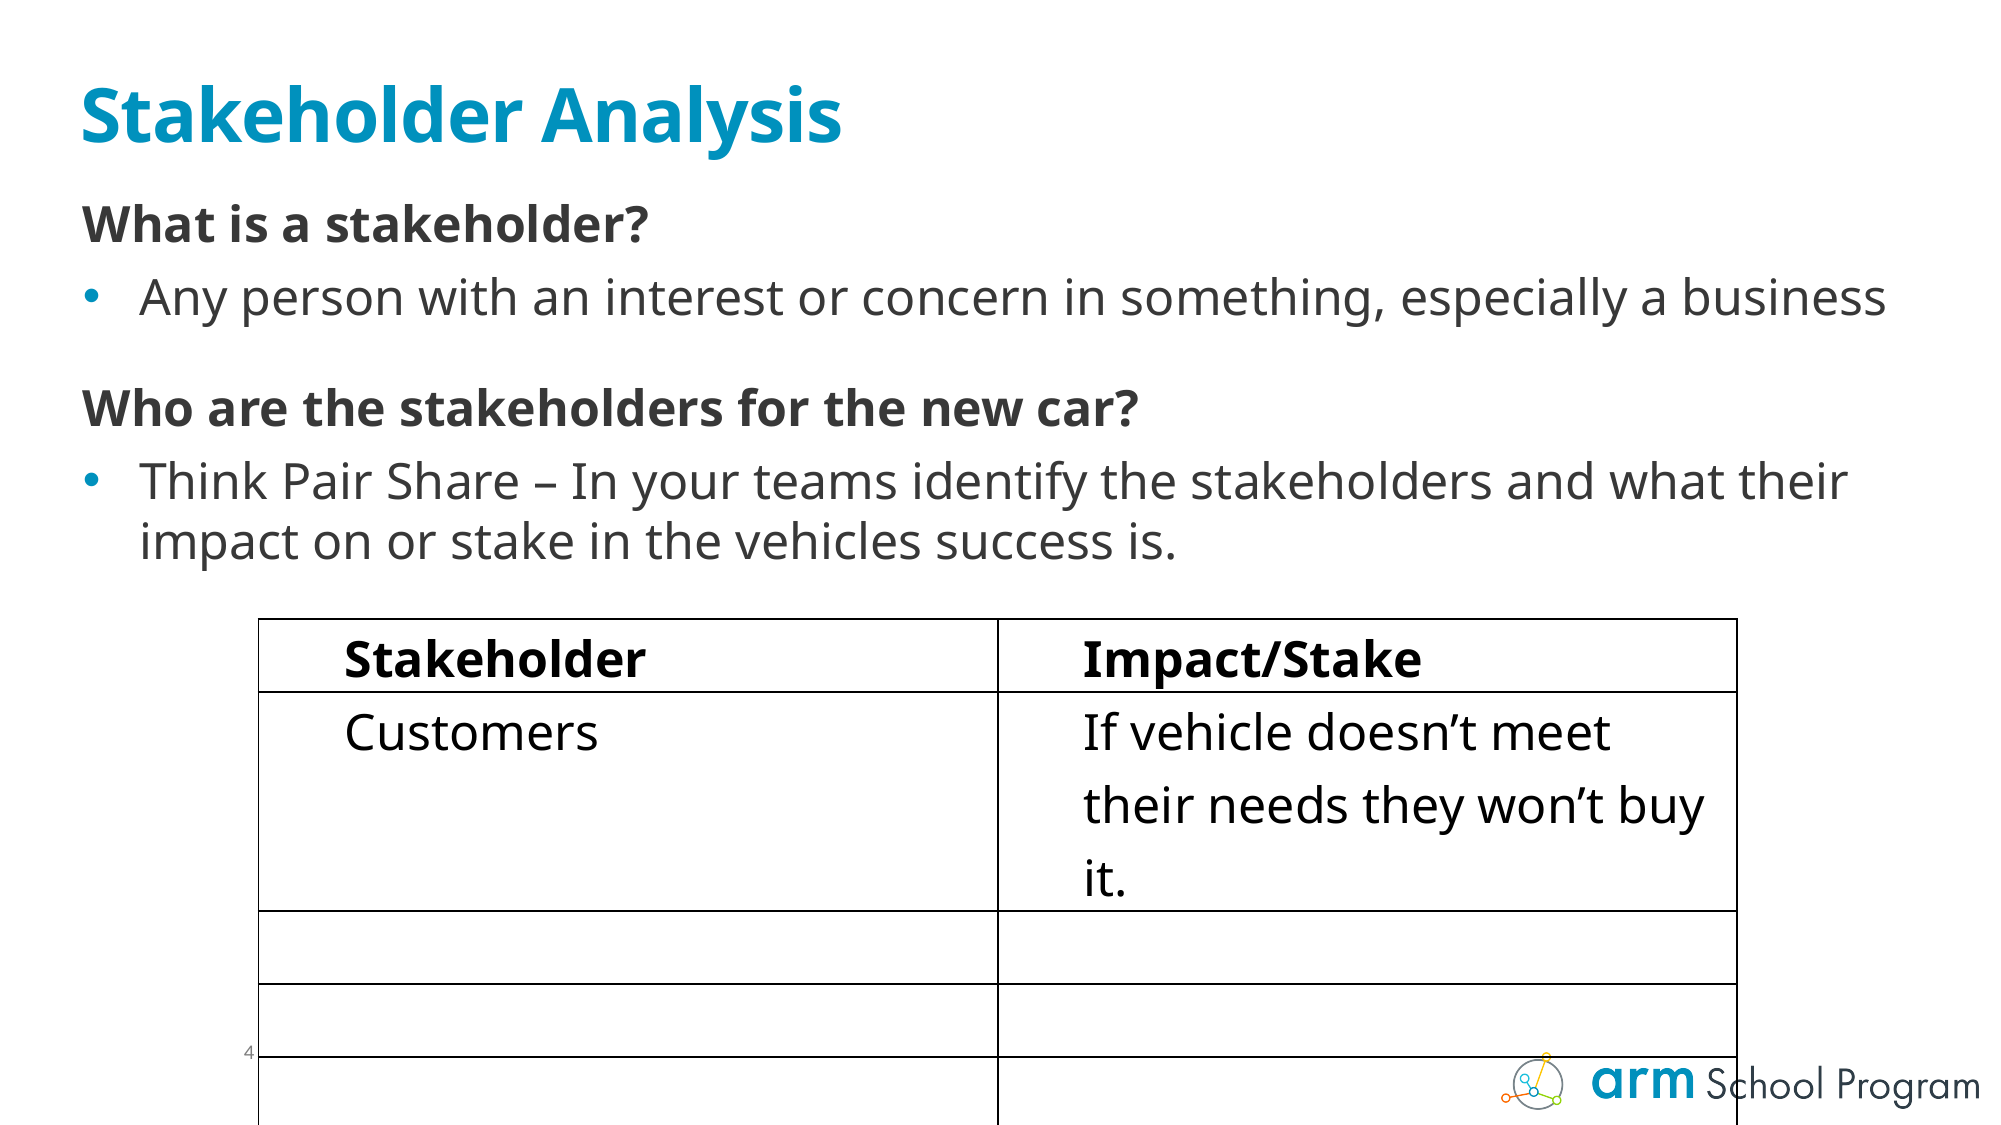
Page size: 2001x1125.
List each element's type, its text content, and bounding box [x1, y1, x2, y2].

list What is a stakeholder? Any person with an interest or concern in something, especially a business Who are the stakeholders for the new car? Think Pair Share – In your teams identify the stakeholders and what their impact on or stake in the vehicles success is. [82, 192, 1917, 487]
table_cell If vehicle doesn’t meet their needs they won’t buy it. [999, 693, 1736, 910]
table_cell [259, 1058, 997, 1125]
table_cell [999, 912, 1736, 983]
table_cell [259, 912, 997, 983]
title Stakeholder Analysis [80, 48, 1915, 158]
table_cell [259, 985, 997, 1056]
table_header Impact/Stake [999, 620, 1736, 691]
table_cell [999, 985, 1736, 1056]
table_cell [999, 1058, 1736, 1125]
table_cell Customers [259, 693, 997, 910]
picture [1738, 1052, 1979, 1110]
table_header Stakeholder [259, 620, 997, 691]
